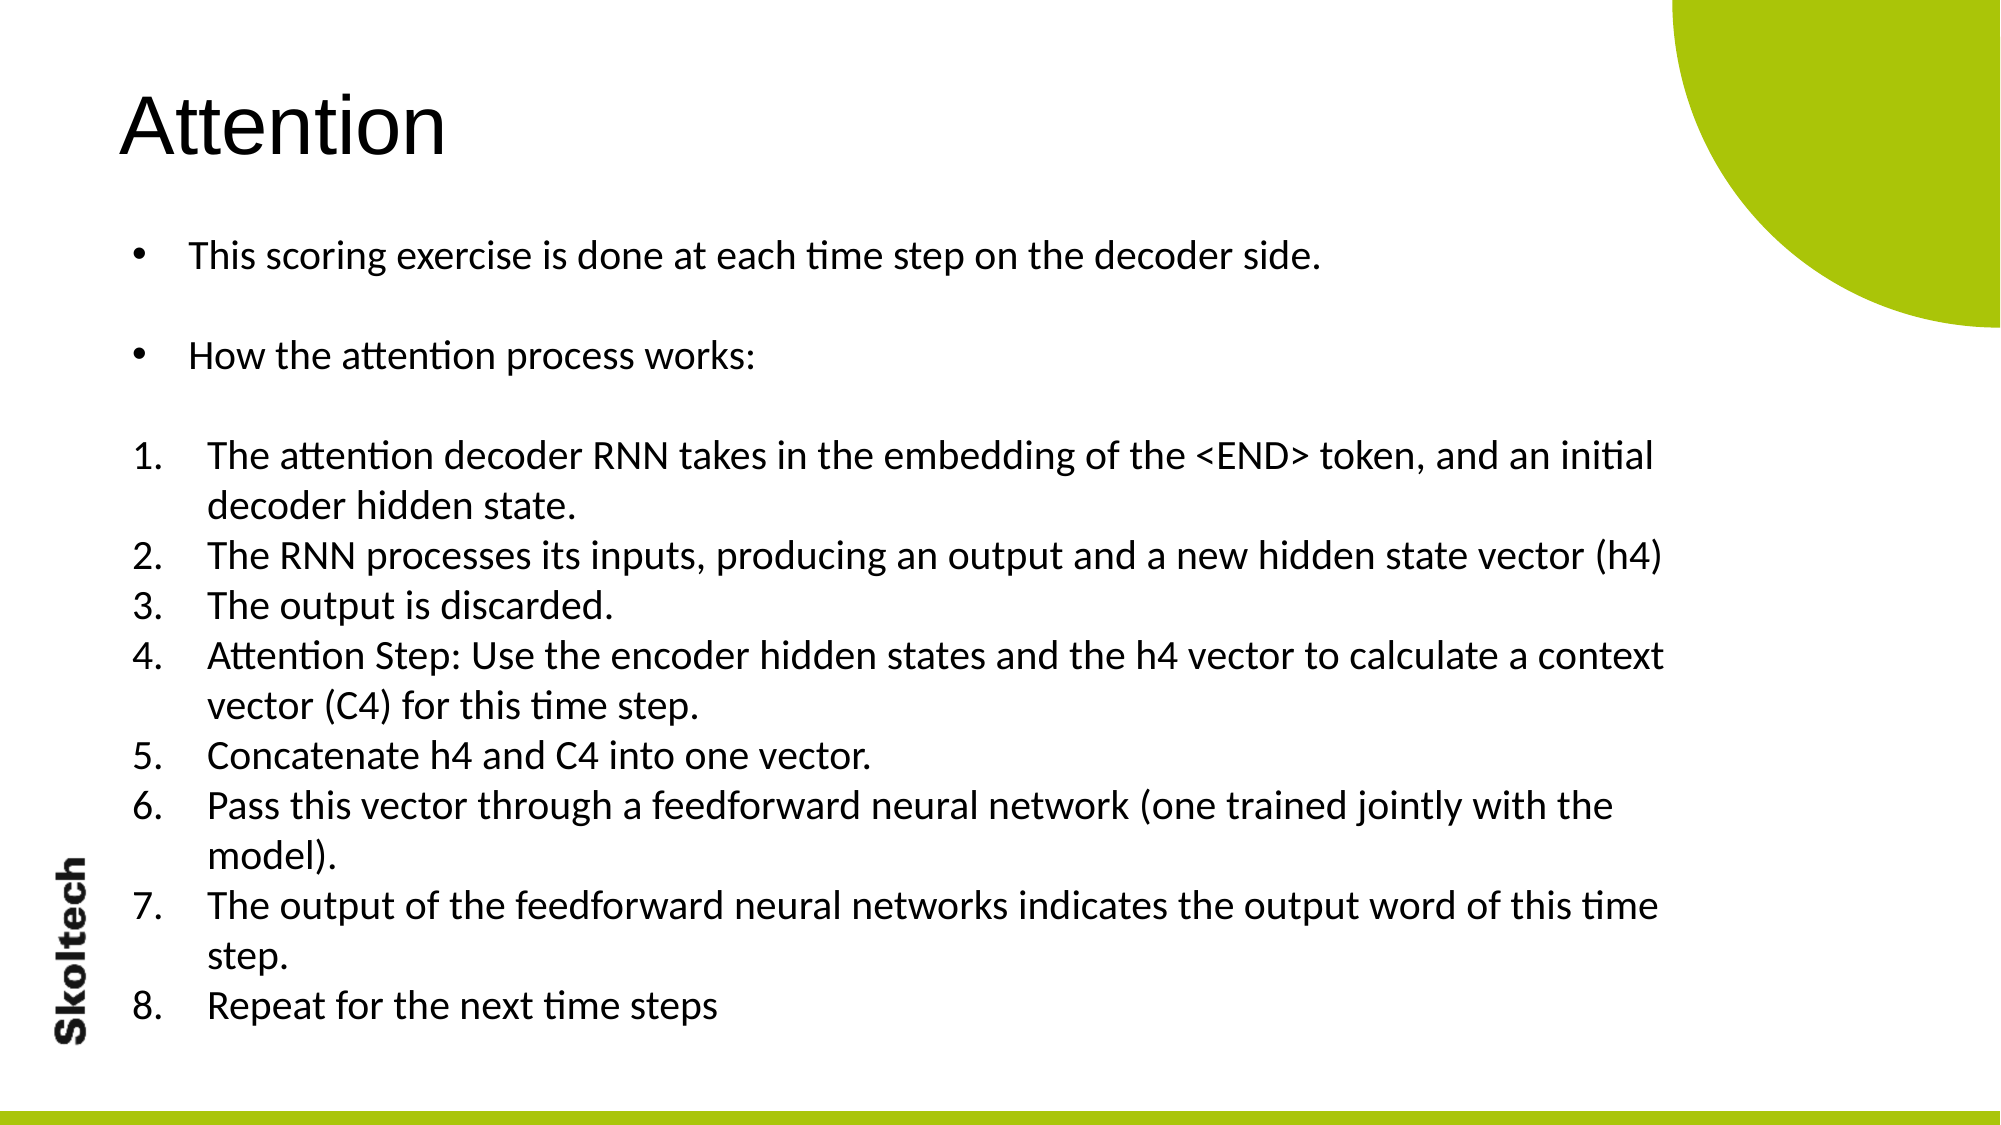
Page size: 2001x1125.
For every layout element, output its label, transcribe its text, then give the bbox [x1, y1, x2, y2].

text_box This scoring exercise is done at each time step on the decoder side. How the attention process works: The attention decoder RNN takes in the embedding of the <END> token, and an initial decoder hidden state. The RNN processes its inputs, producing an output and a new hidden state vector (h4) The output is discarded. Attention Step: Use the encoder hidden states and the h4 vector to calculate a context vector (C4) for this time step. Concatenate h4 and C4 into one vector. Pass this vector through a feedforward neural network (one trained jointly with the model). The output of the feedforward neural networks indicates the output word of this time step. Repeat for the next time steps [117, 220, 1746, 1036]
picture [54, 853, 86, 1050]
text_box Attention [105, 63, 1841, 289]
